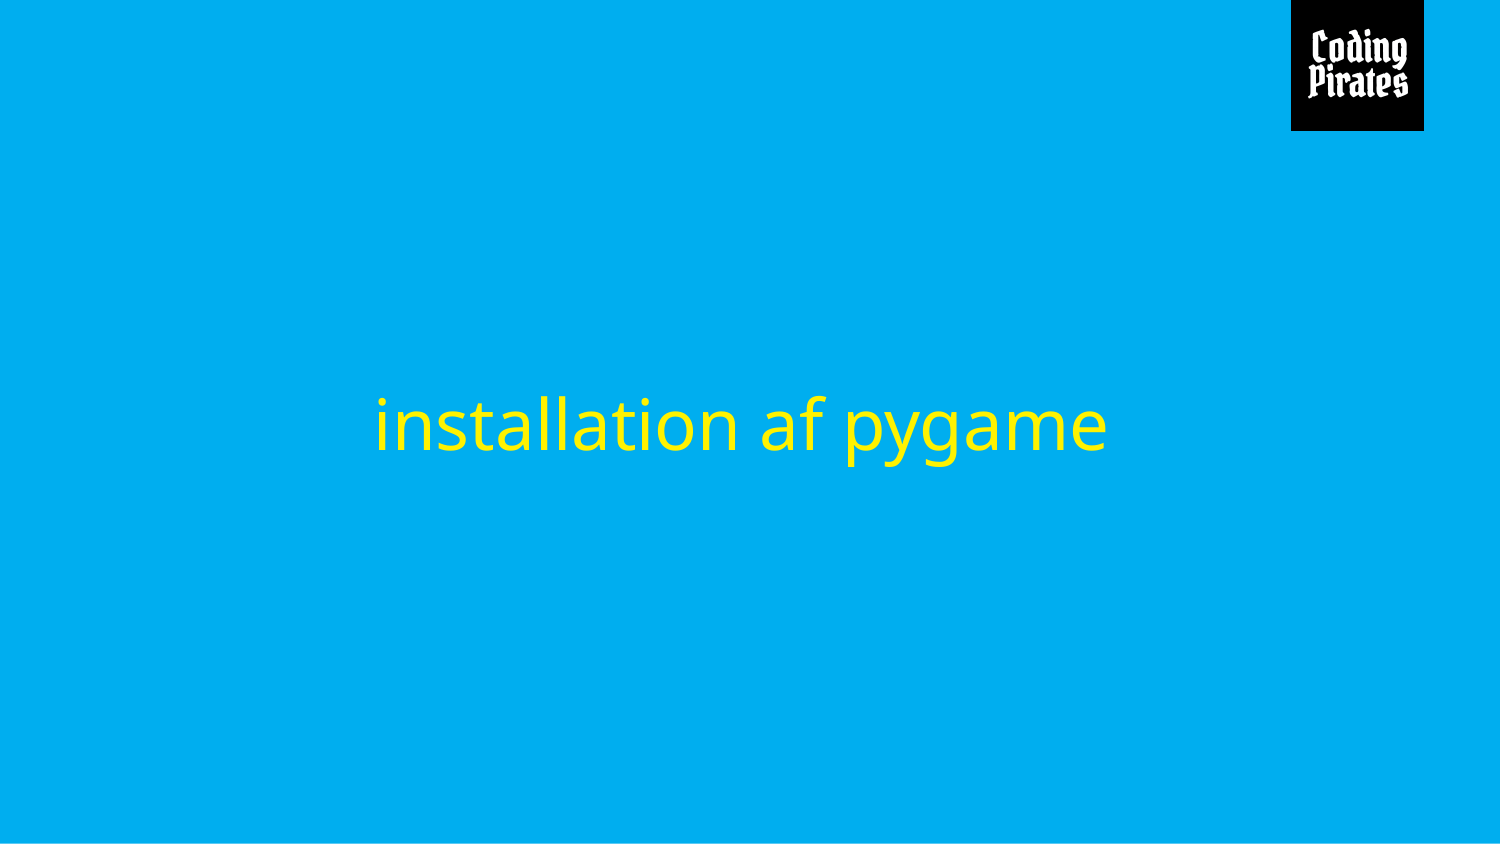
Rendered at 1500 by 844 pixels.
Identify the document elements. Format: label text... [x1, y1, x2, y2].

picture [1292, 0, 1423, 130]
title installation af pygame [12, 352, 1472, 491]
